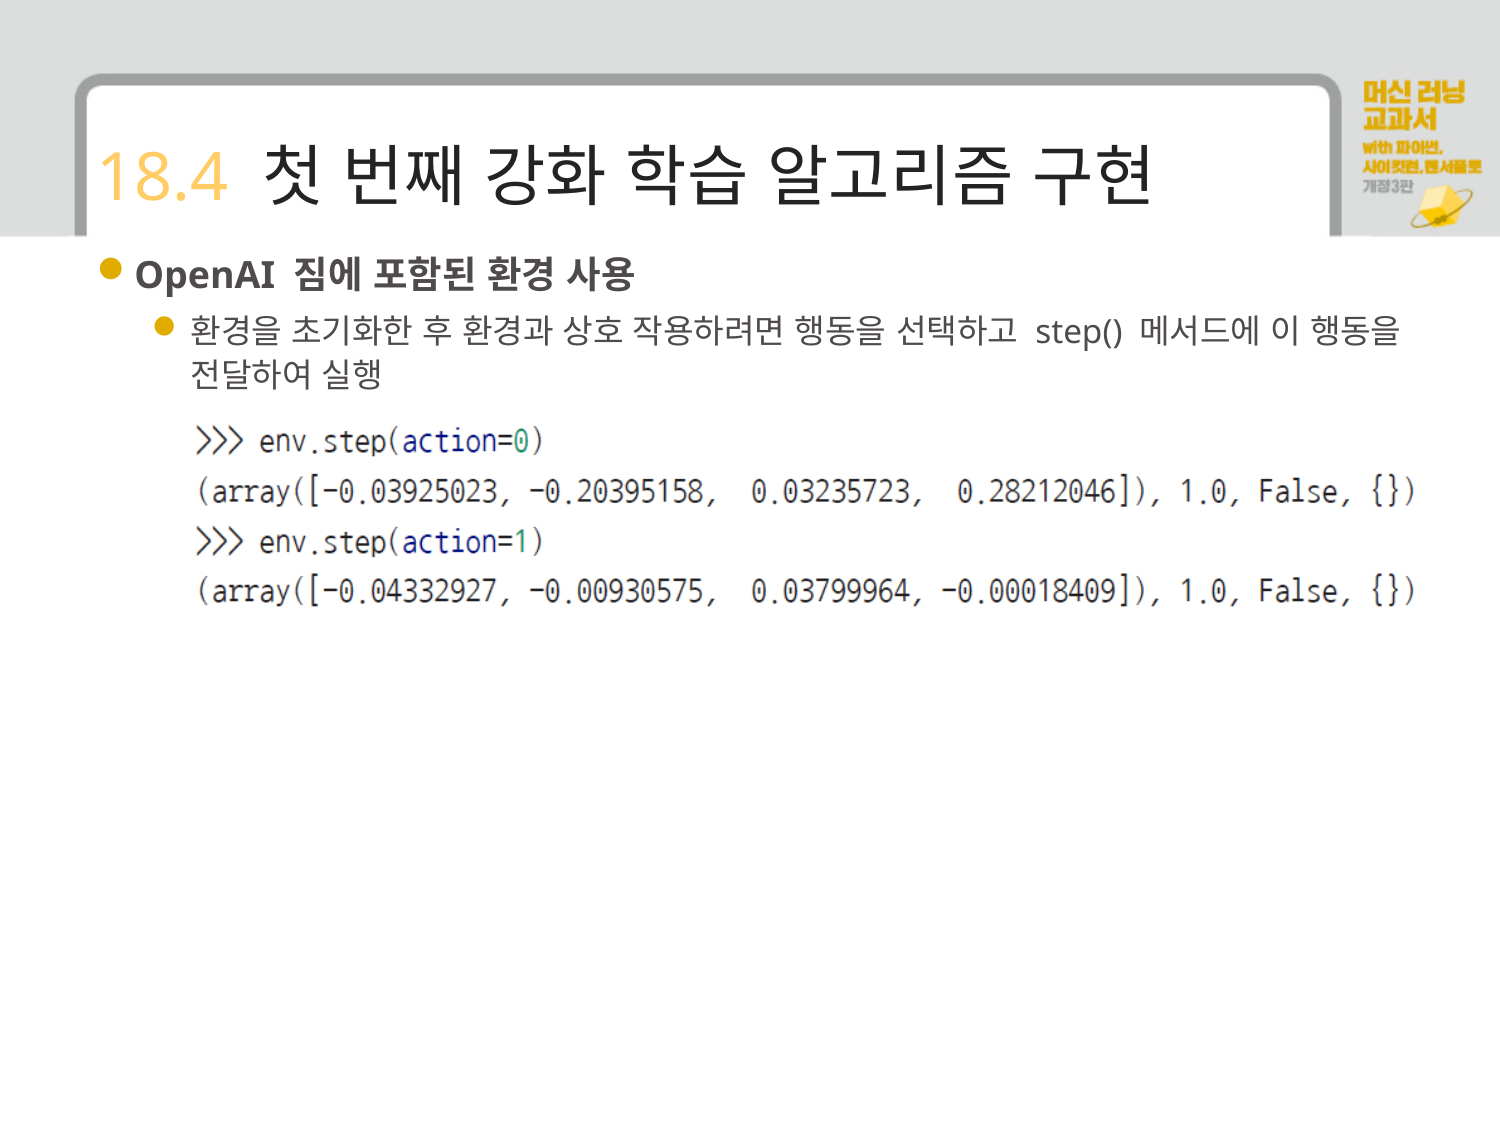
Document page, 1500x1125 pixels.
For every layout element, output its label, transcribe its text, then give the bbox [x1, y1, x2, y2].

title 18.4 첫 번째 강화 학습 알고리즘 구현 [81, 90, 1412, 222]
list OpenAI 짐에 포함된 환경 사용 환경을 초기화한 후 환경과 상호 작용하려면 행동을 선택하고 step() 메서드에 이 행동을 전달하여 실행 [81, 239, 1440, 1054]
picture [0, 0, 1500, 1125]
